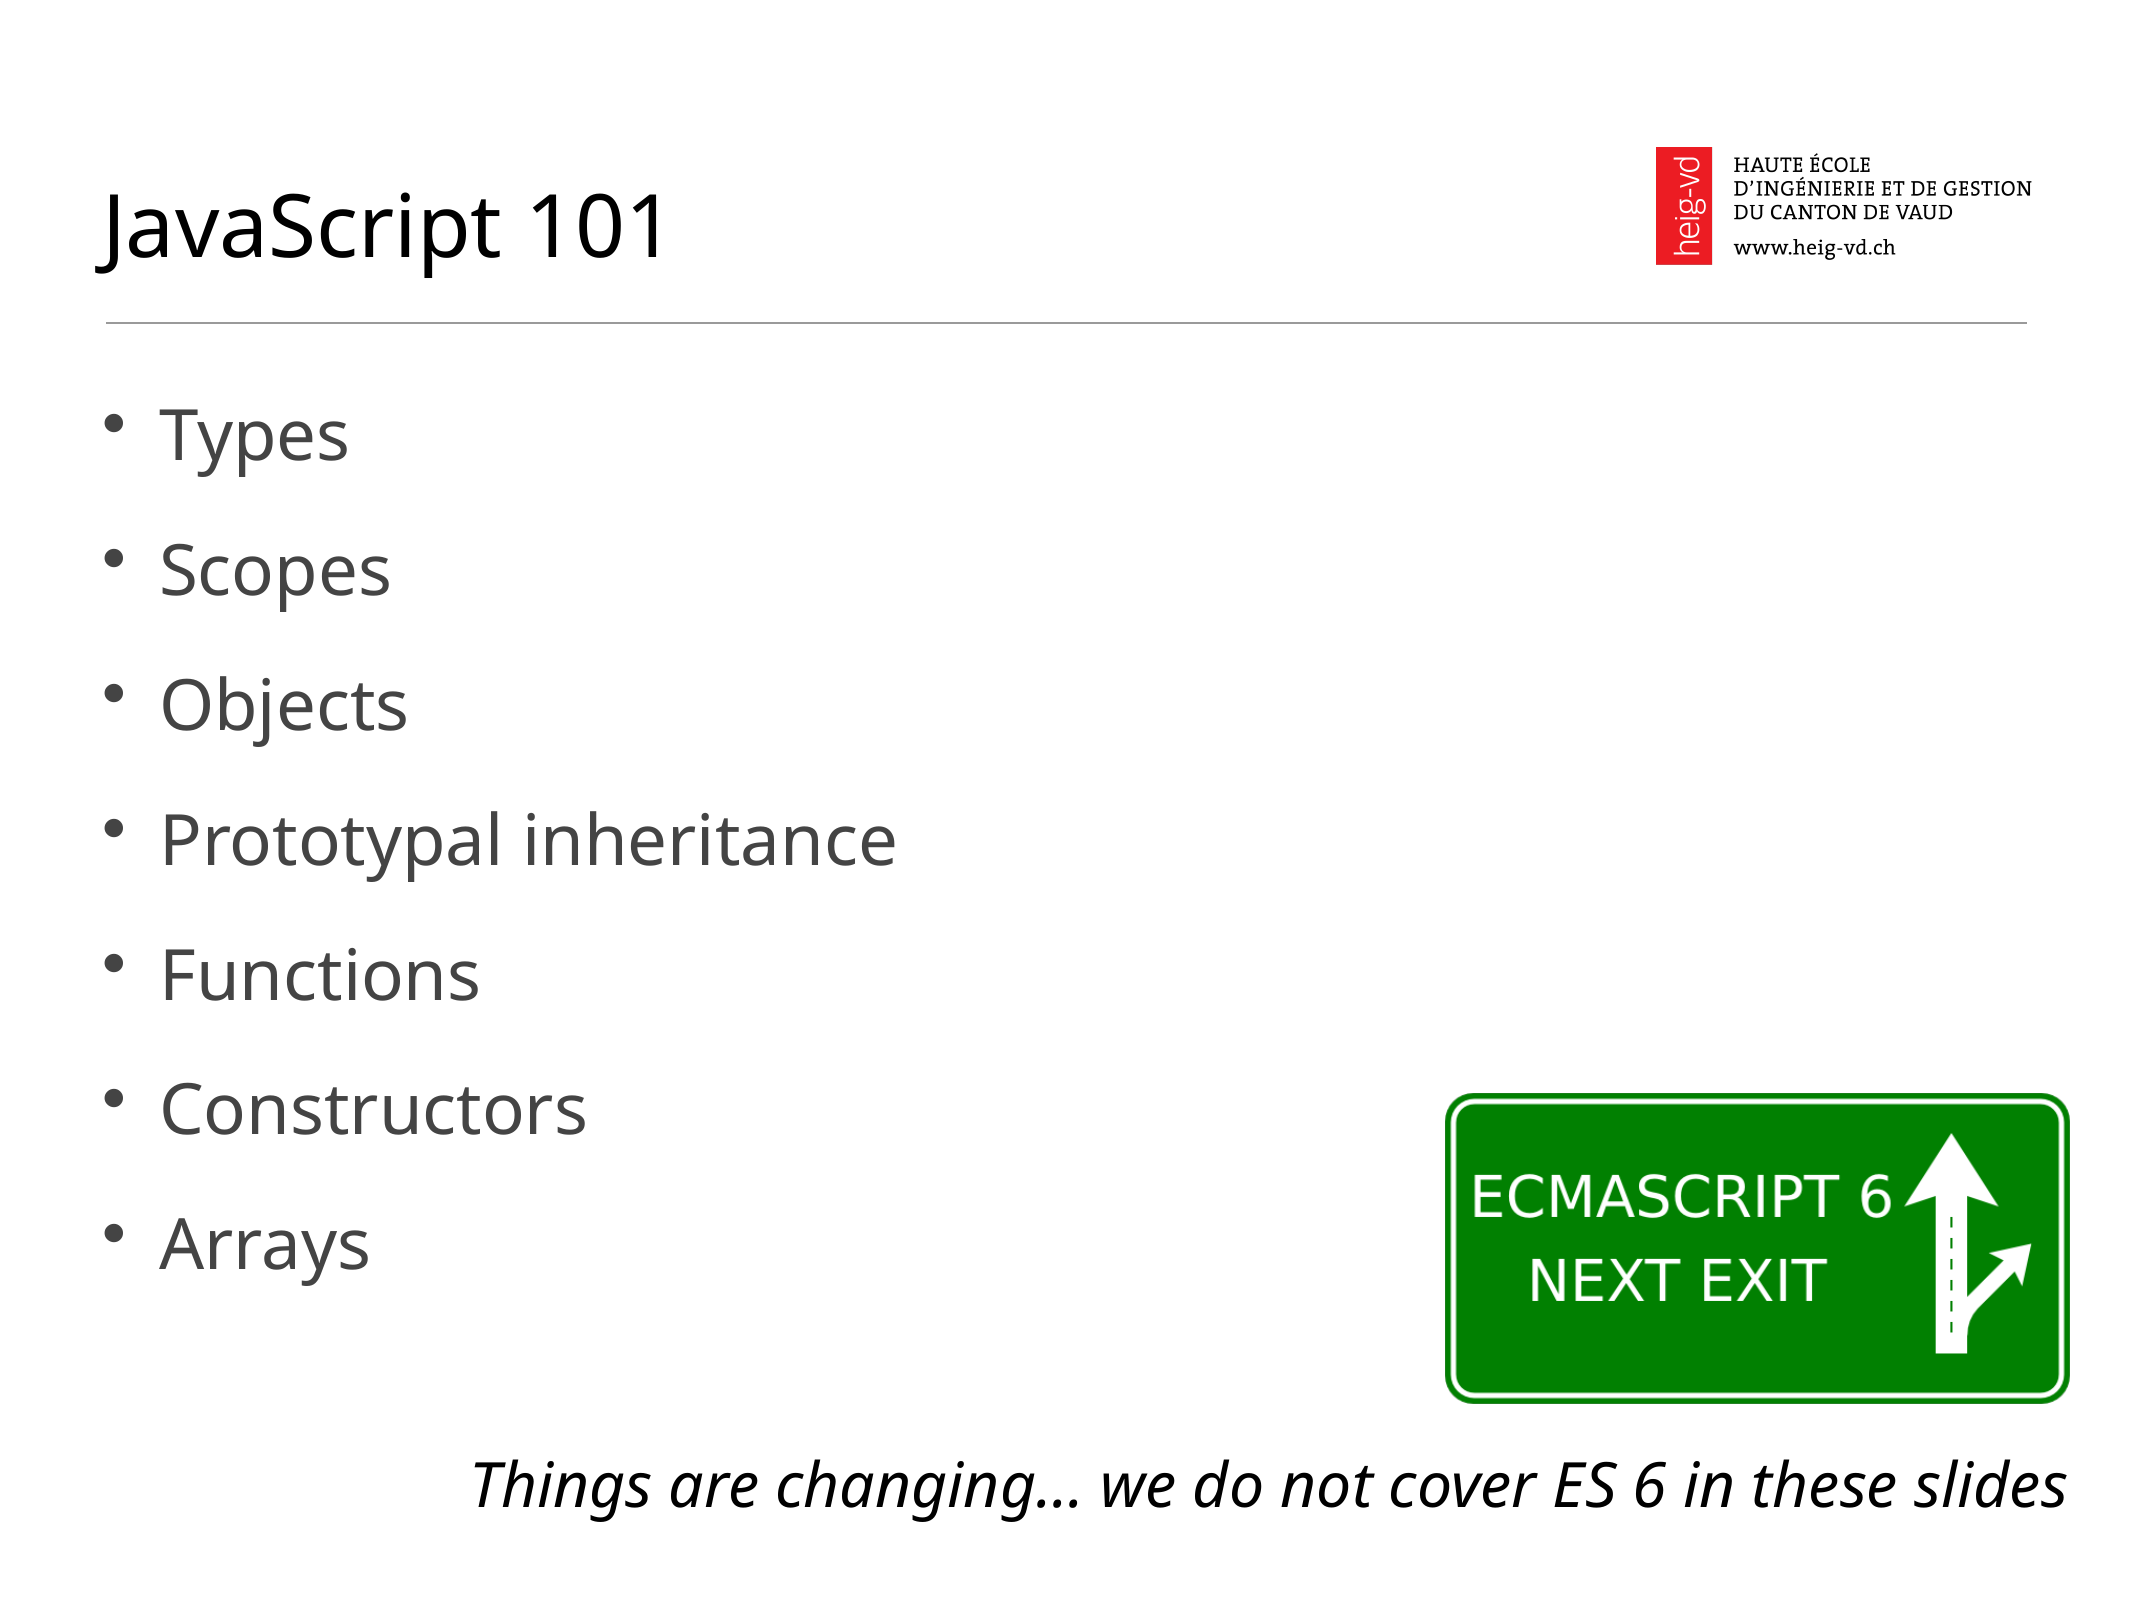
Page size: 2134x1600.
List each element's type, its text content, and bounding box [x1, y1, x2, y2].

title JavaScript 101 [93, 53, 2041, 284]
list Types Scopes Objects Prototypal inheritance Functions Constructors Arrays [93, 380, 2041, 1444]
picture [1442, 1090, 2072, 1406]
text_box Things are changing... we do not cover ES 6 in these slides [461, 1436, 2096, 1528]
